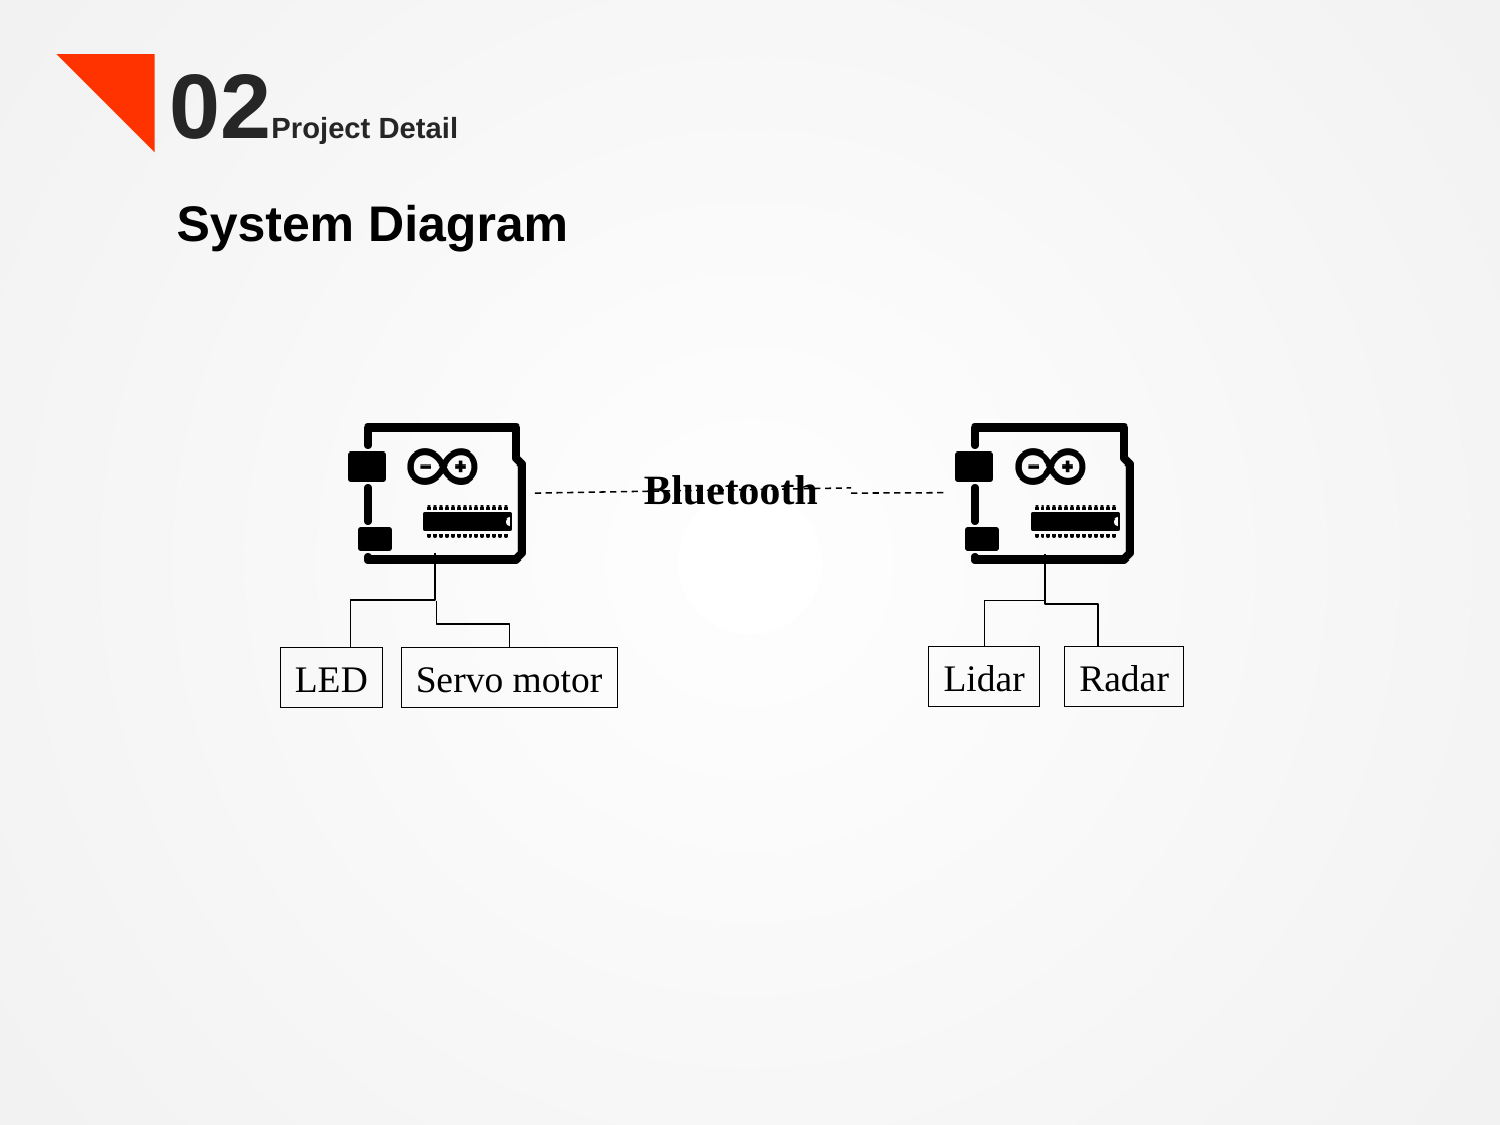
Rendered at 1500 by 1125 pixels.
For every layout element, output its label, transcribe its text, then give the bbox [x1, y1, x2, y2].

text_box 02Project Detail [154, 39, 662, 165]
text_box [54, 51, 154, 154]
text_box System Diagram [161, 183, 584, 259]
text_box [277, 385, 1188, 717]
